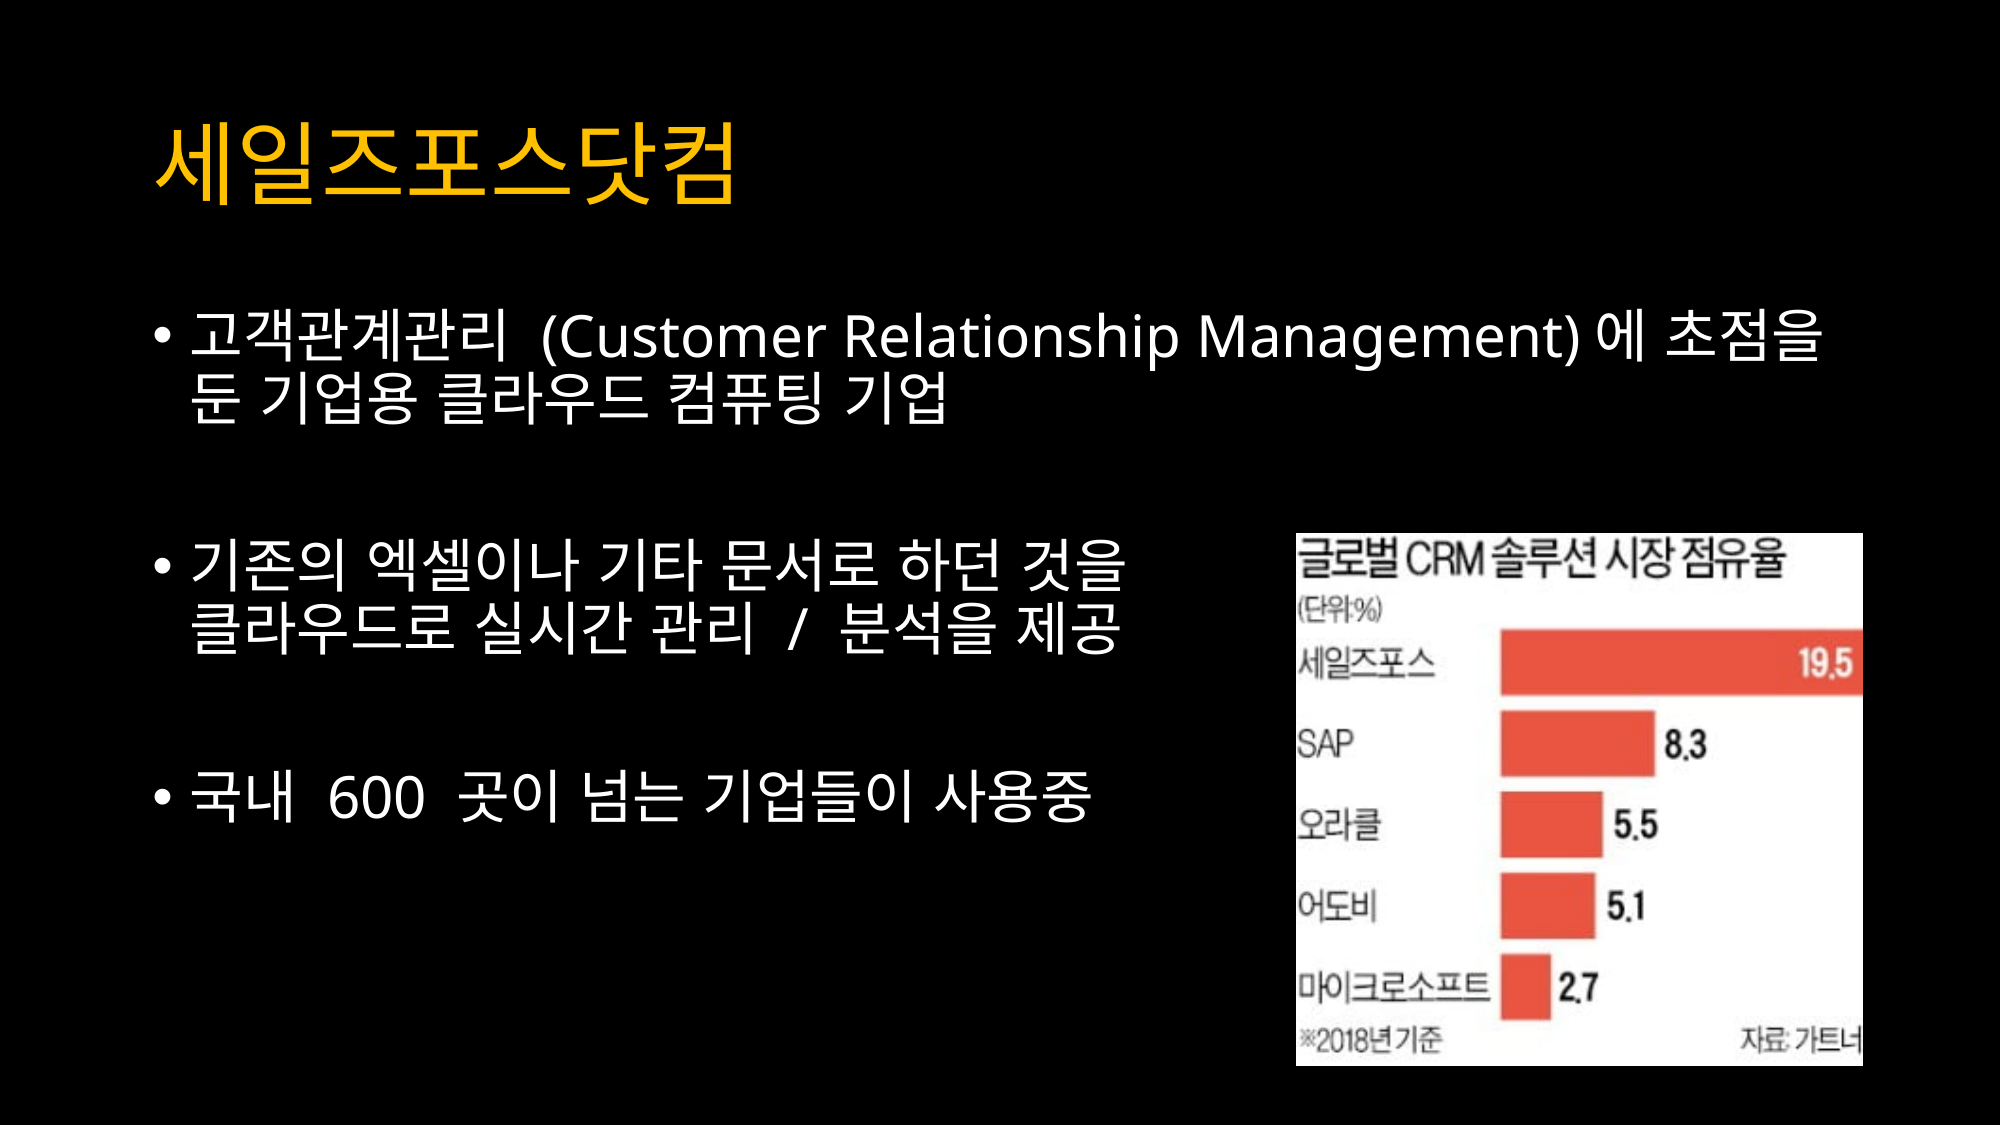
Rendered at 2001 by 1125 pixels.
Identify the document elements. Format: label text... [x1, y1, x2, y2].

picture [1296, 533, 1863, 1066]
list 고객관계관리 (Customer Relationship Management)에 초점을 둔 기업용 클라우드 컴퓨팅 기업 기존의 엑셀이나 기타 문서로 하던 것을 클라우드로 실시간 관리 / 분석을 제공 국내 600 곳이 넘는 기업들이 사용중 [137, 299, 1863, 1014]
title 세일즈포스닷컴 [137, 59, 1863, 278]
